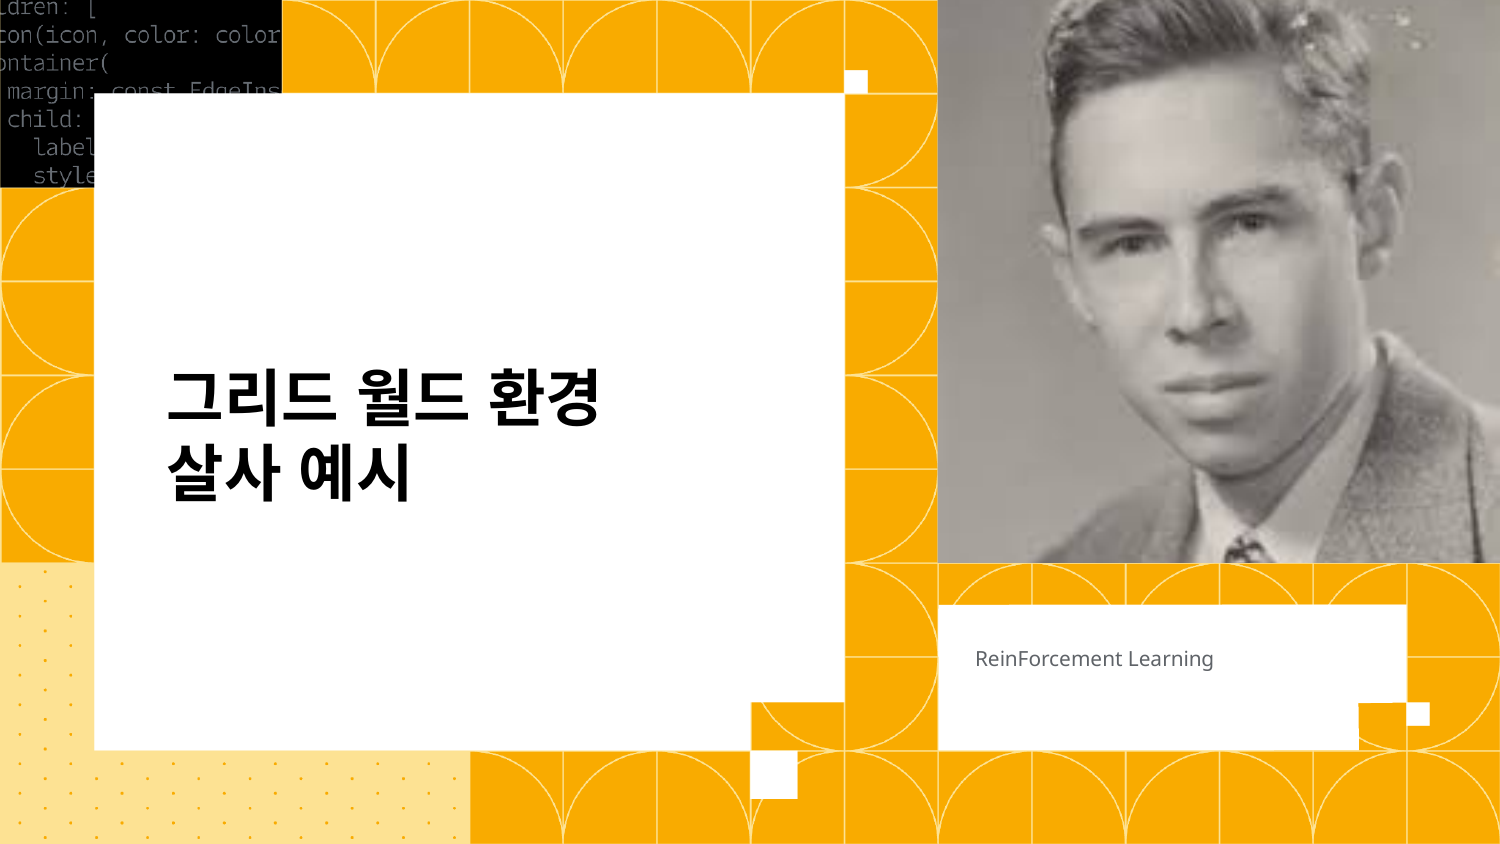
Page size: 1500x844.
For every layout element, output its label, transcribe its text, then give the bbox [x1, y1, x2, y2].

subtitle ReinForcement Learning [959, 627, 1336, 725]
picture [0, 0, 1500, 844]
title 그리드 월드 환경 살사 예시 [151, 269, 792, 600]
